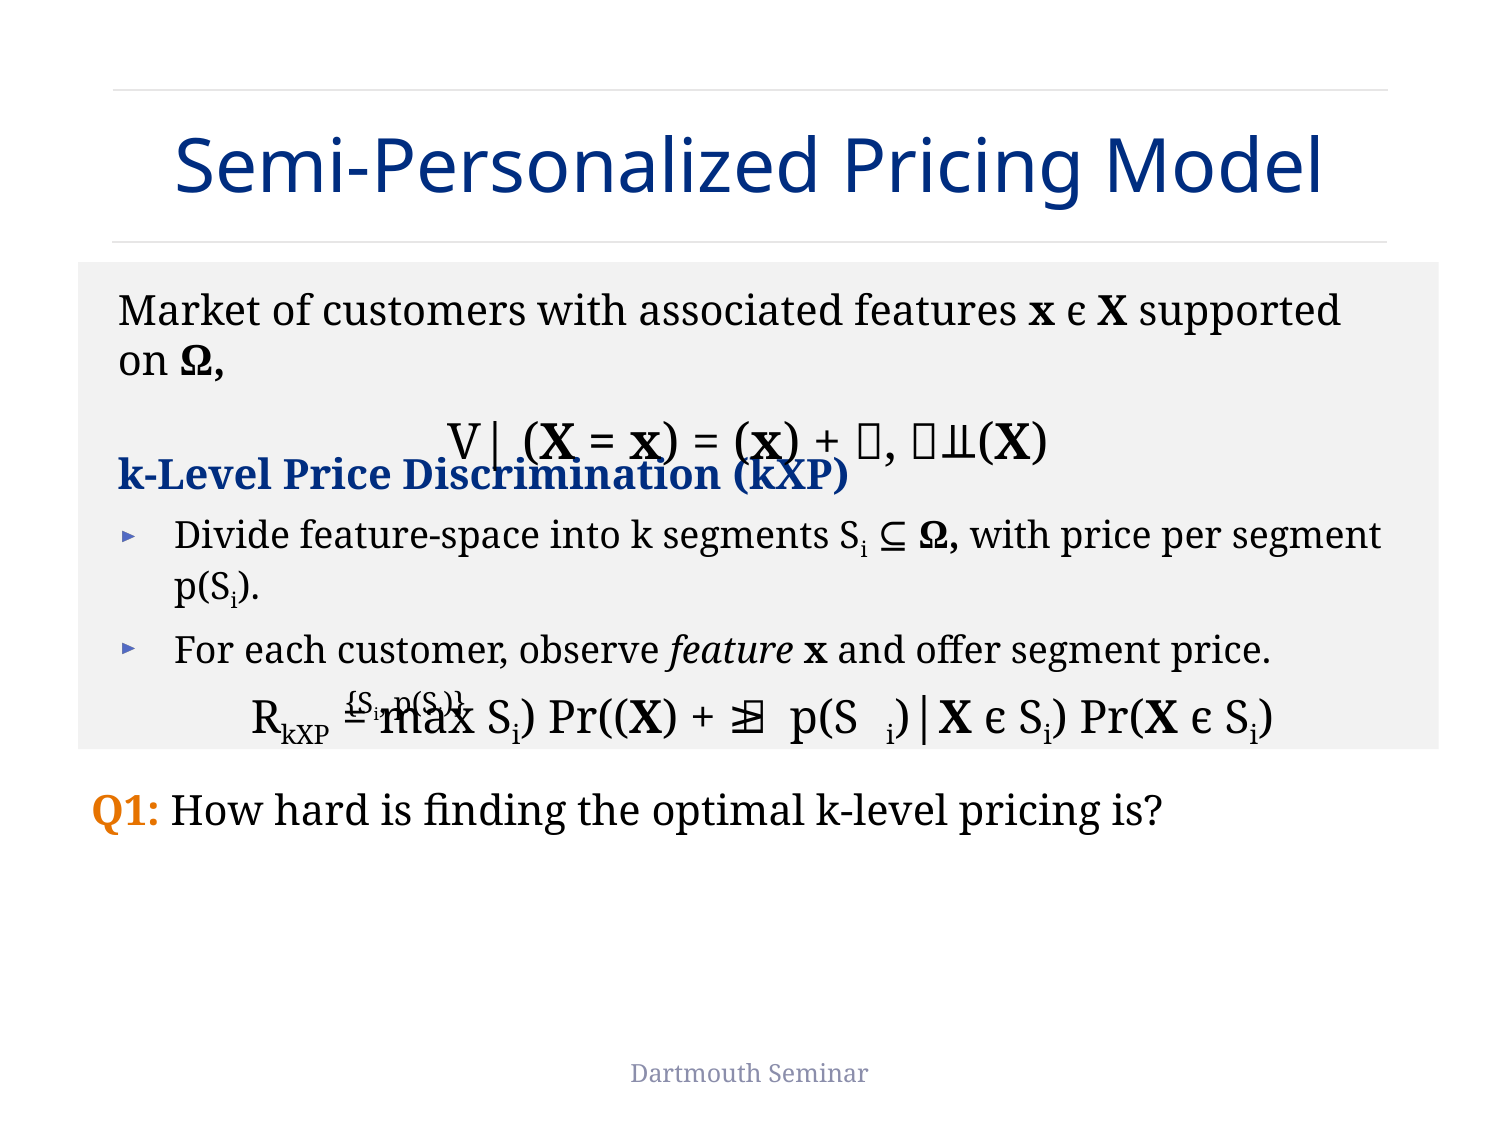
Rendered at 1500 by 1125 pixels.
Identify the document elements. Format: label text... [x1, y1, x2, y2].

picture [117, 523, 146, 550]
text_box Q1: How hard is finding the optimal k-level pricing is? [76, 776, 1461, 842]
text_box [77, 261, 1440, 750]
title Semi-Personalized Pricing Model [103, 59, 1397, 278]
footer Dartmouth Seminar [440, 1042, 1060, 1103]
text_box {Si, p(Si)} [330, 677, 1081, 732]
picture [117, 635, 146, 662]
